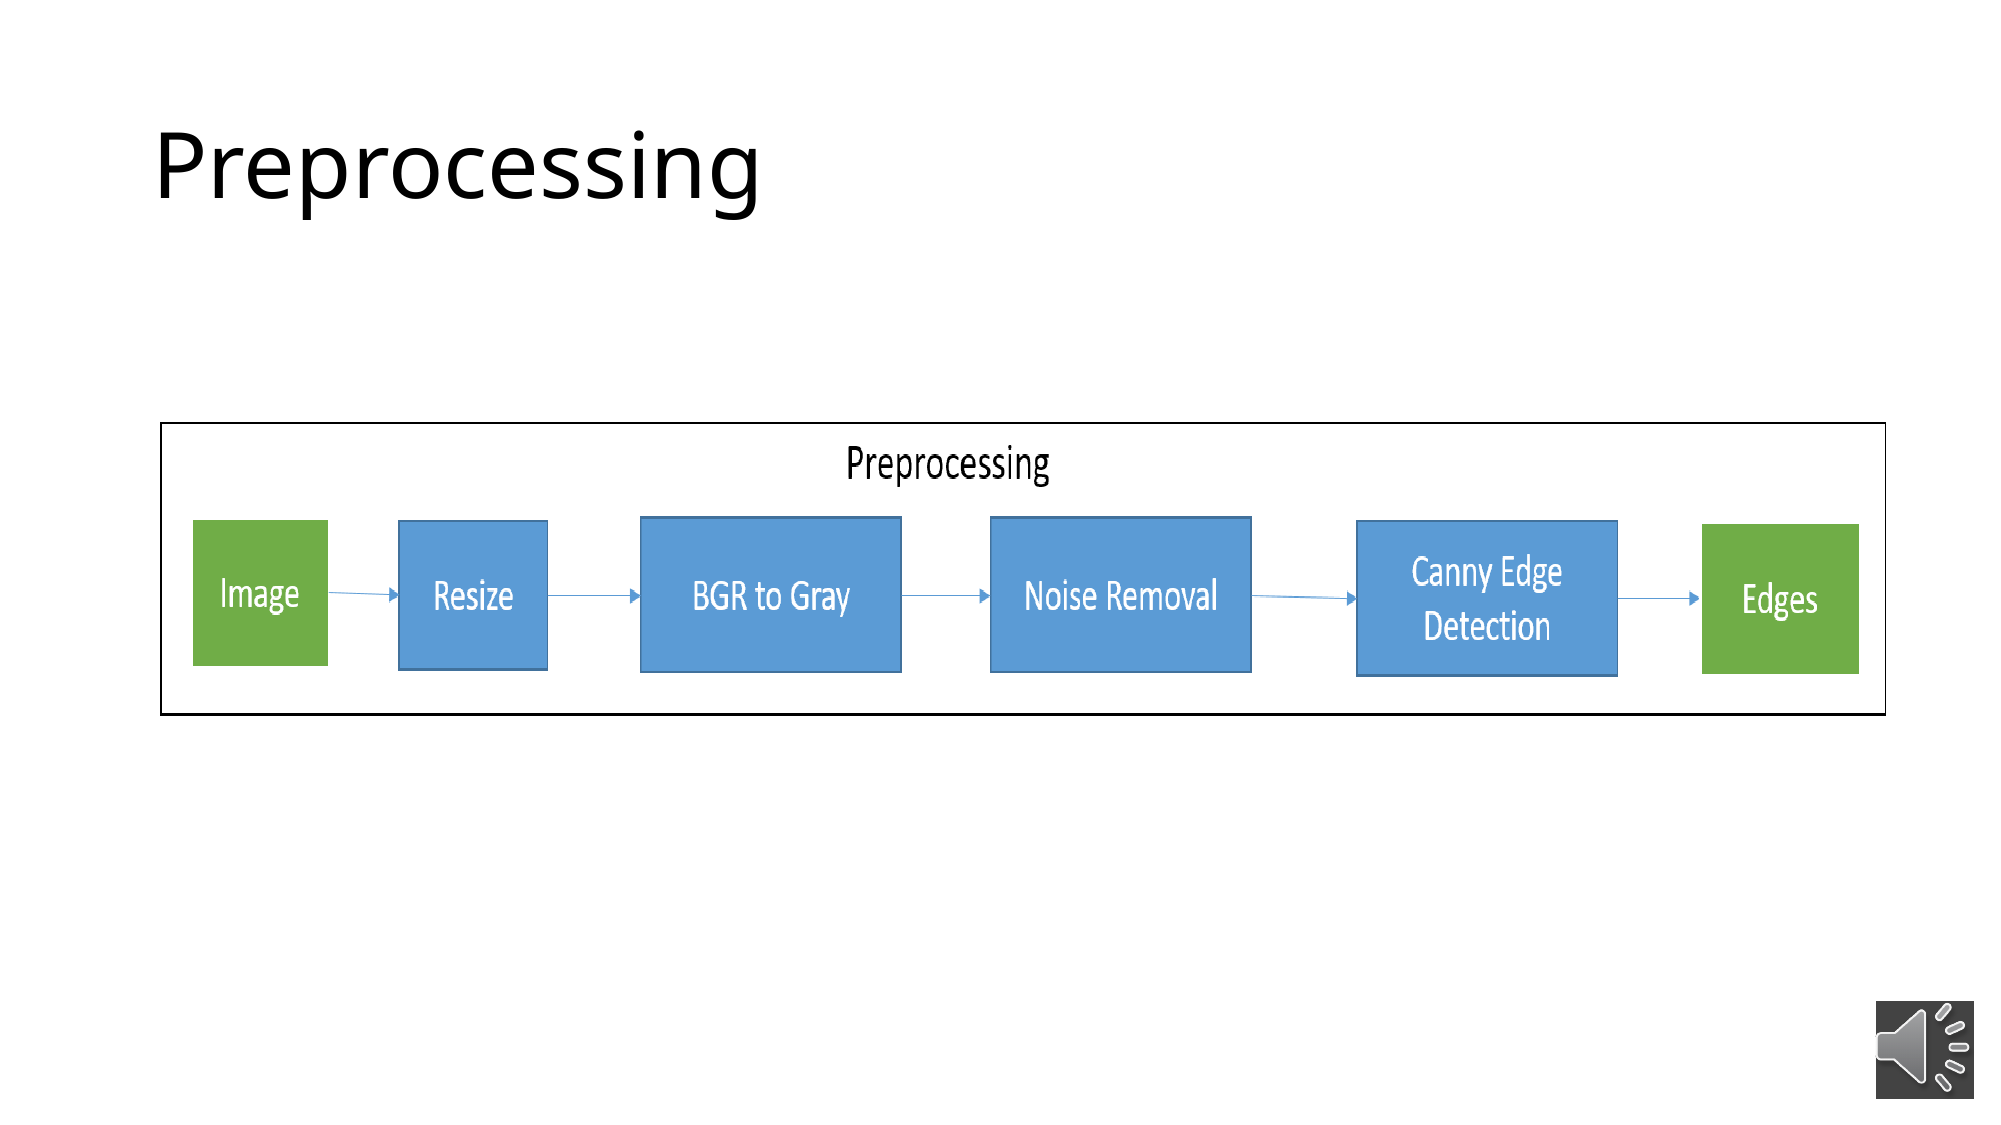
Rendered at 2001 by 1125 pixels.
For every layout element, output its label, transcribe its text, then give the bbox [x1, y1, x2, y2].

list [160, 416, 1886, 716]
picture [1874, 999, 1975, 1100]
title Preprocessing [137, 59, 1863, 278]
